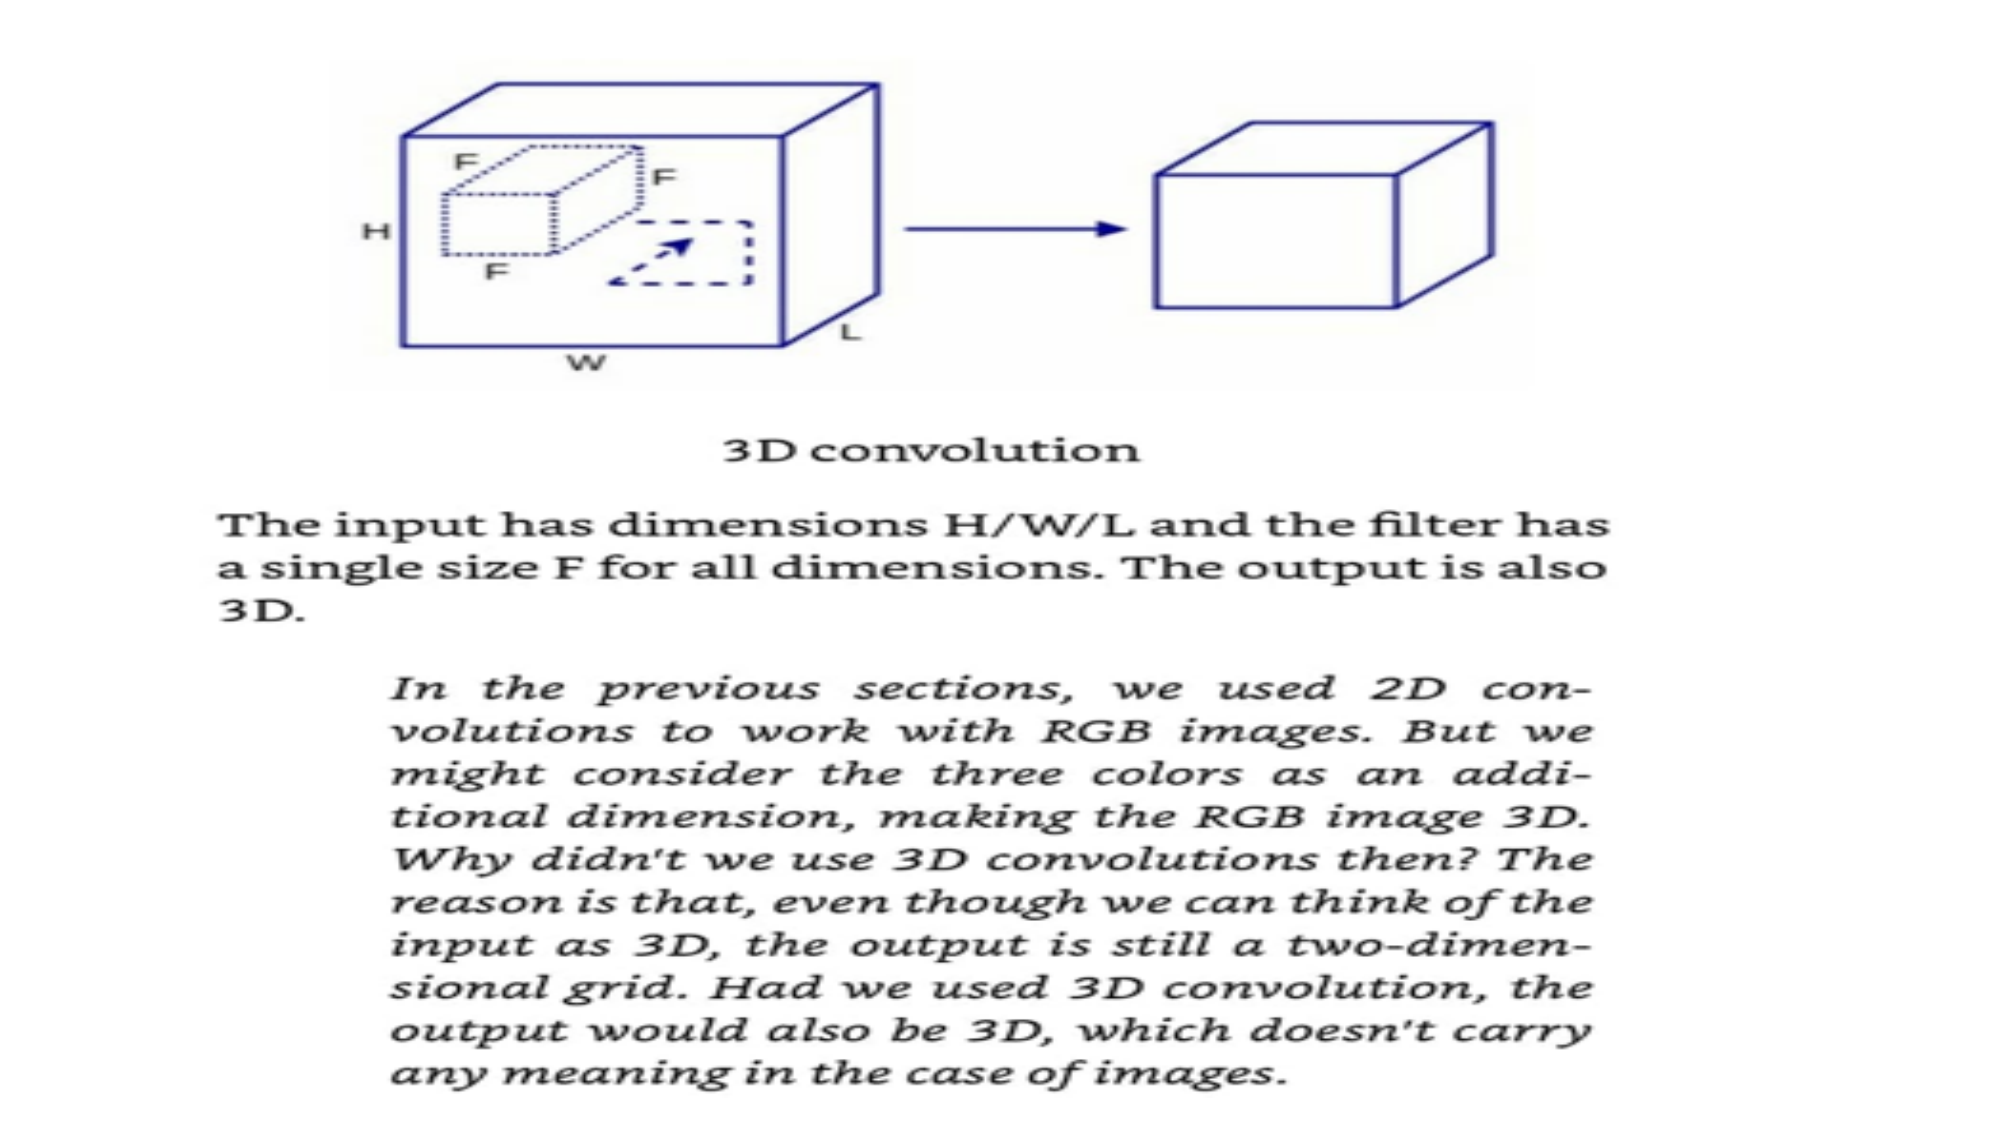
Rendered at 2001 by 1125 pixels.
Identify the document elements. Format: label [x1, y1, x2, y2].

picture [164, 55, 1680, 1098]
